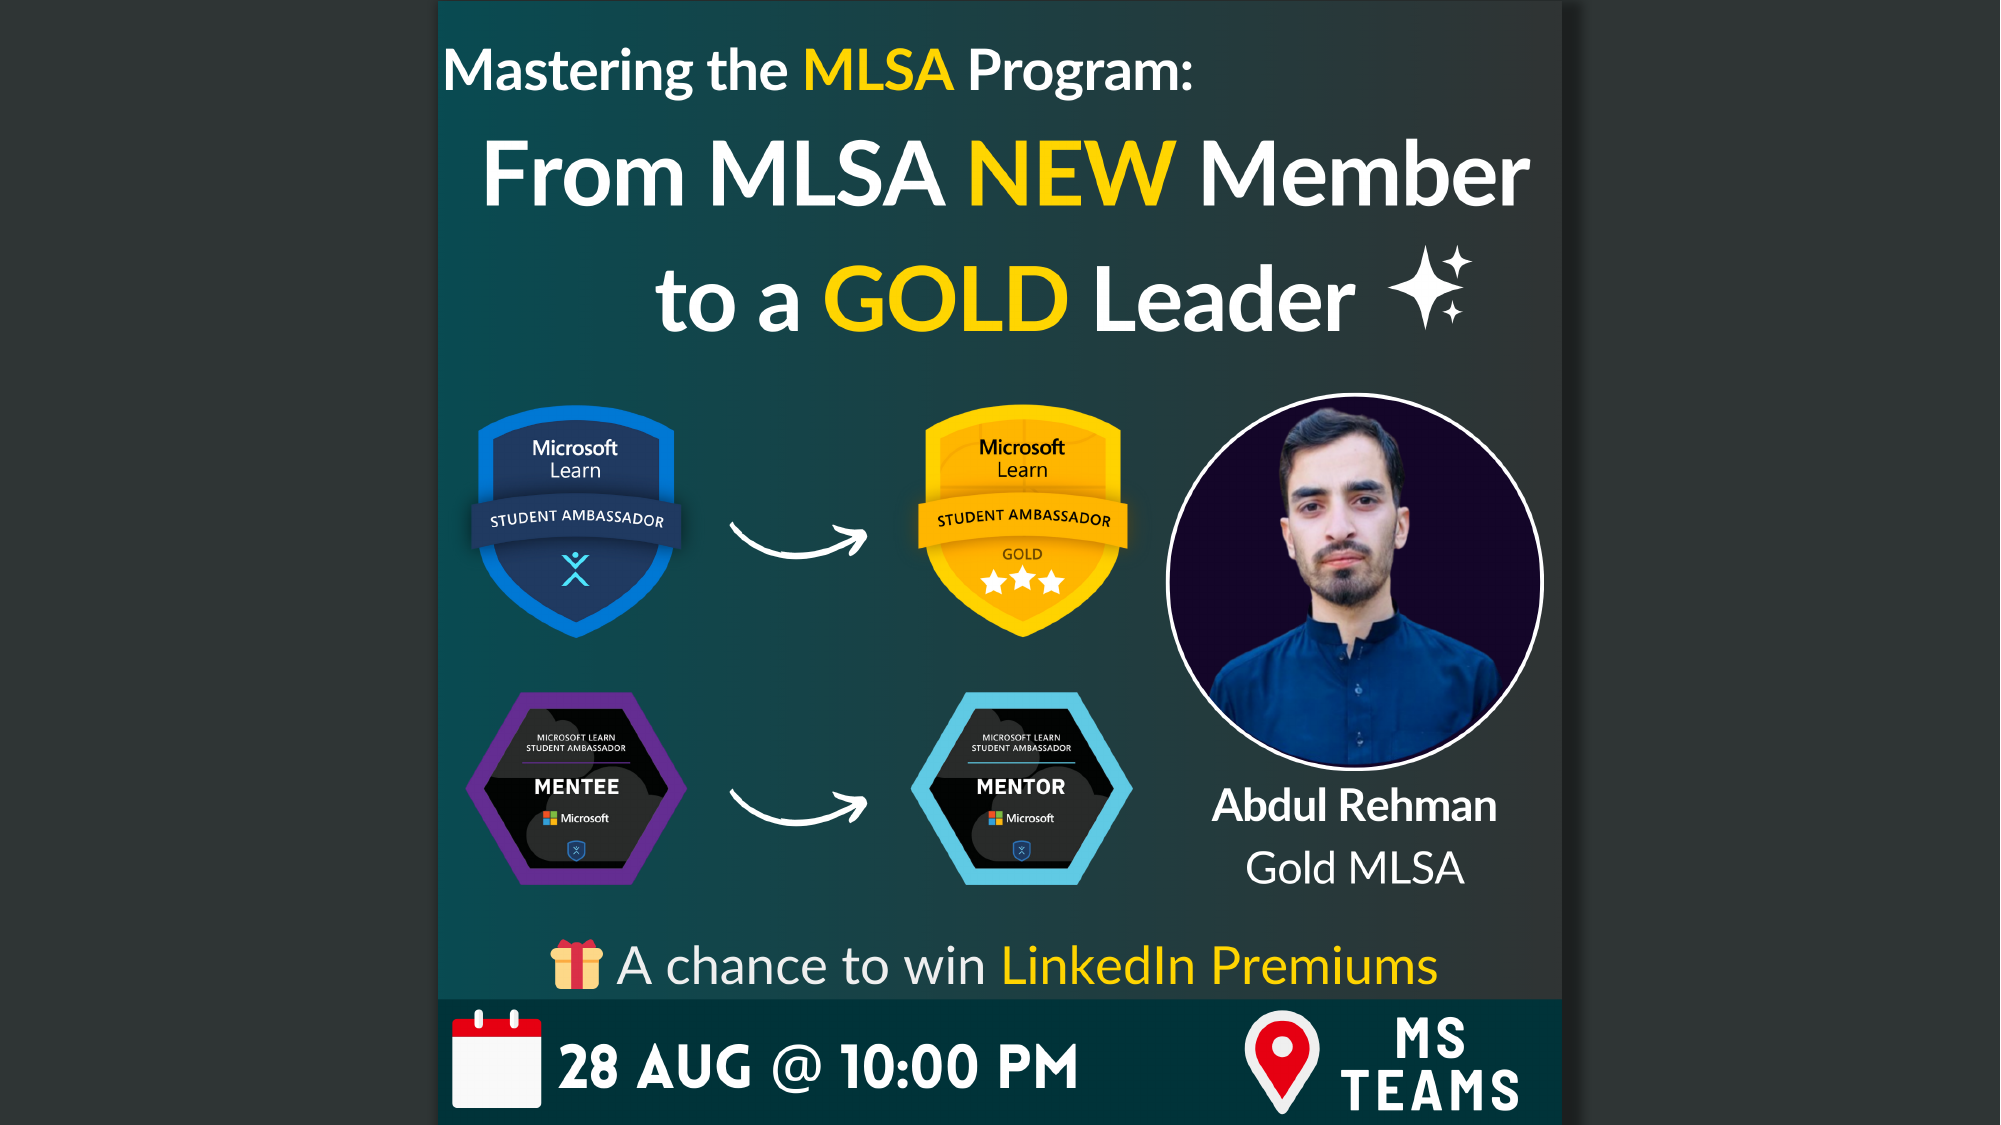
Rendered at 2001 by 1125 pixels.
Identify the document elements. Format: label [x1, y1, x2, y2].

picture [438, 1, 1562, 1125]
